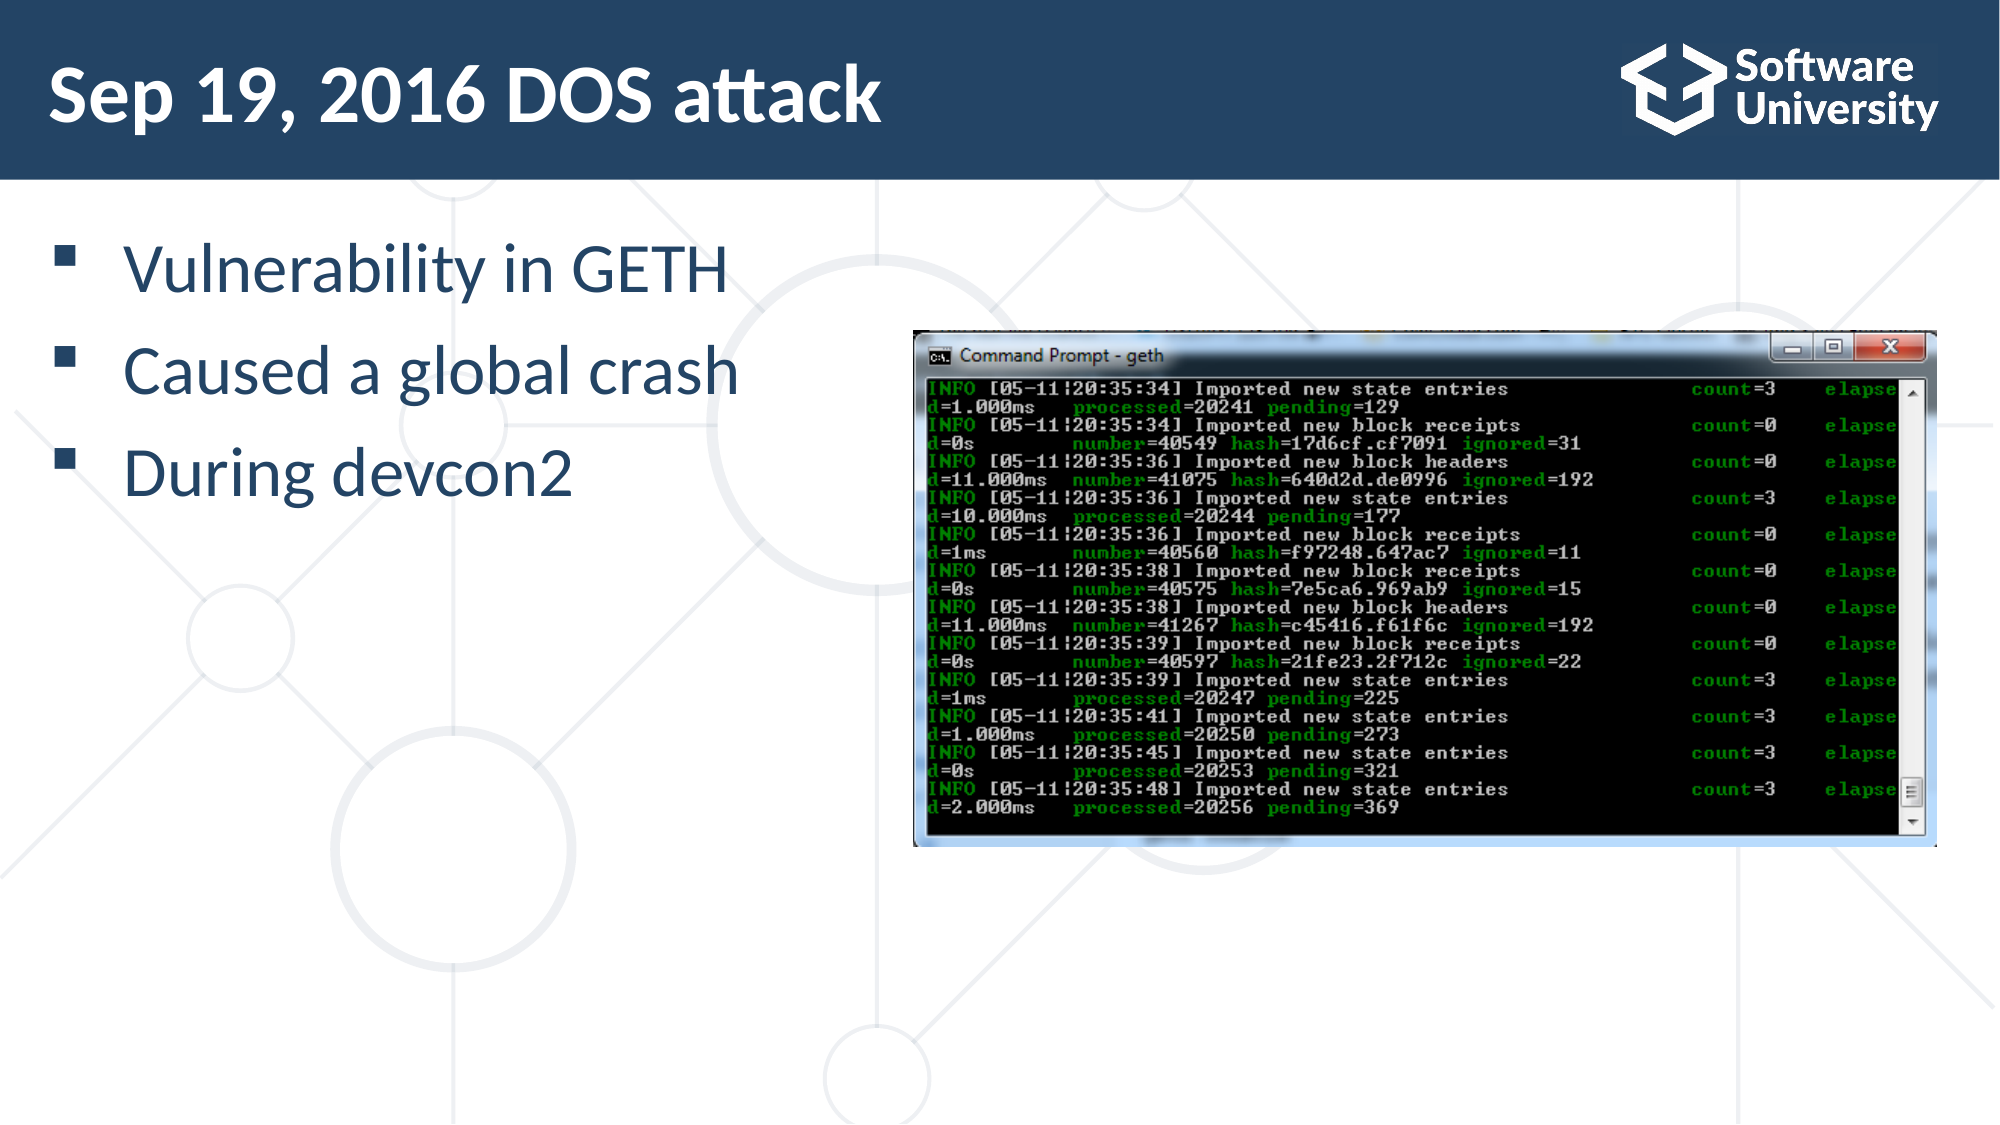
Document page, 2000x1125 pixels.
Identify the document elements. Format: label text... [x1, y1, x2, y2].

list Vulnerability in GETH Caused a global crash During devcon2 [31, 212, 1970, 1066]
title Sep 19, 2016 DOS attack [31, 16, 1591, 162]
picture [913, 329, 1937, 848]
picture [1621, 43, 1939, 136]
